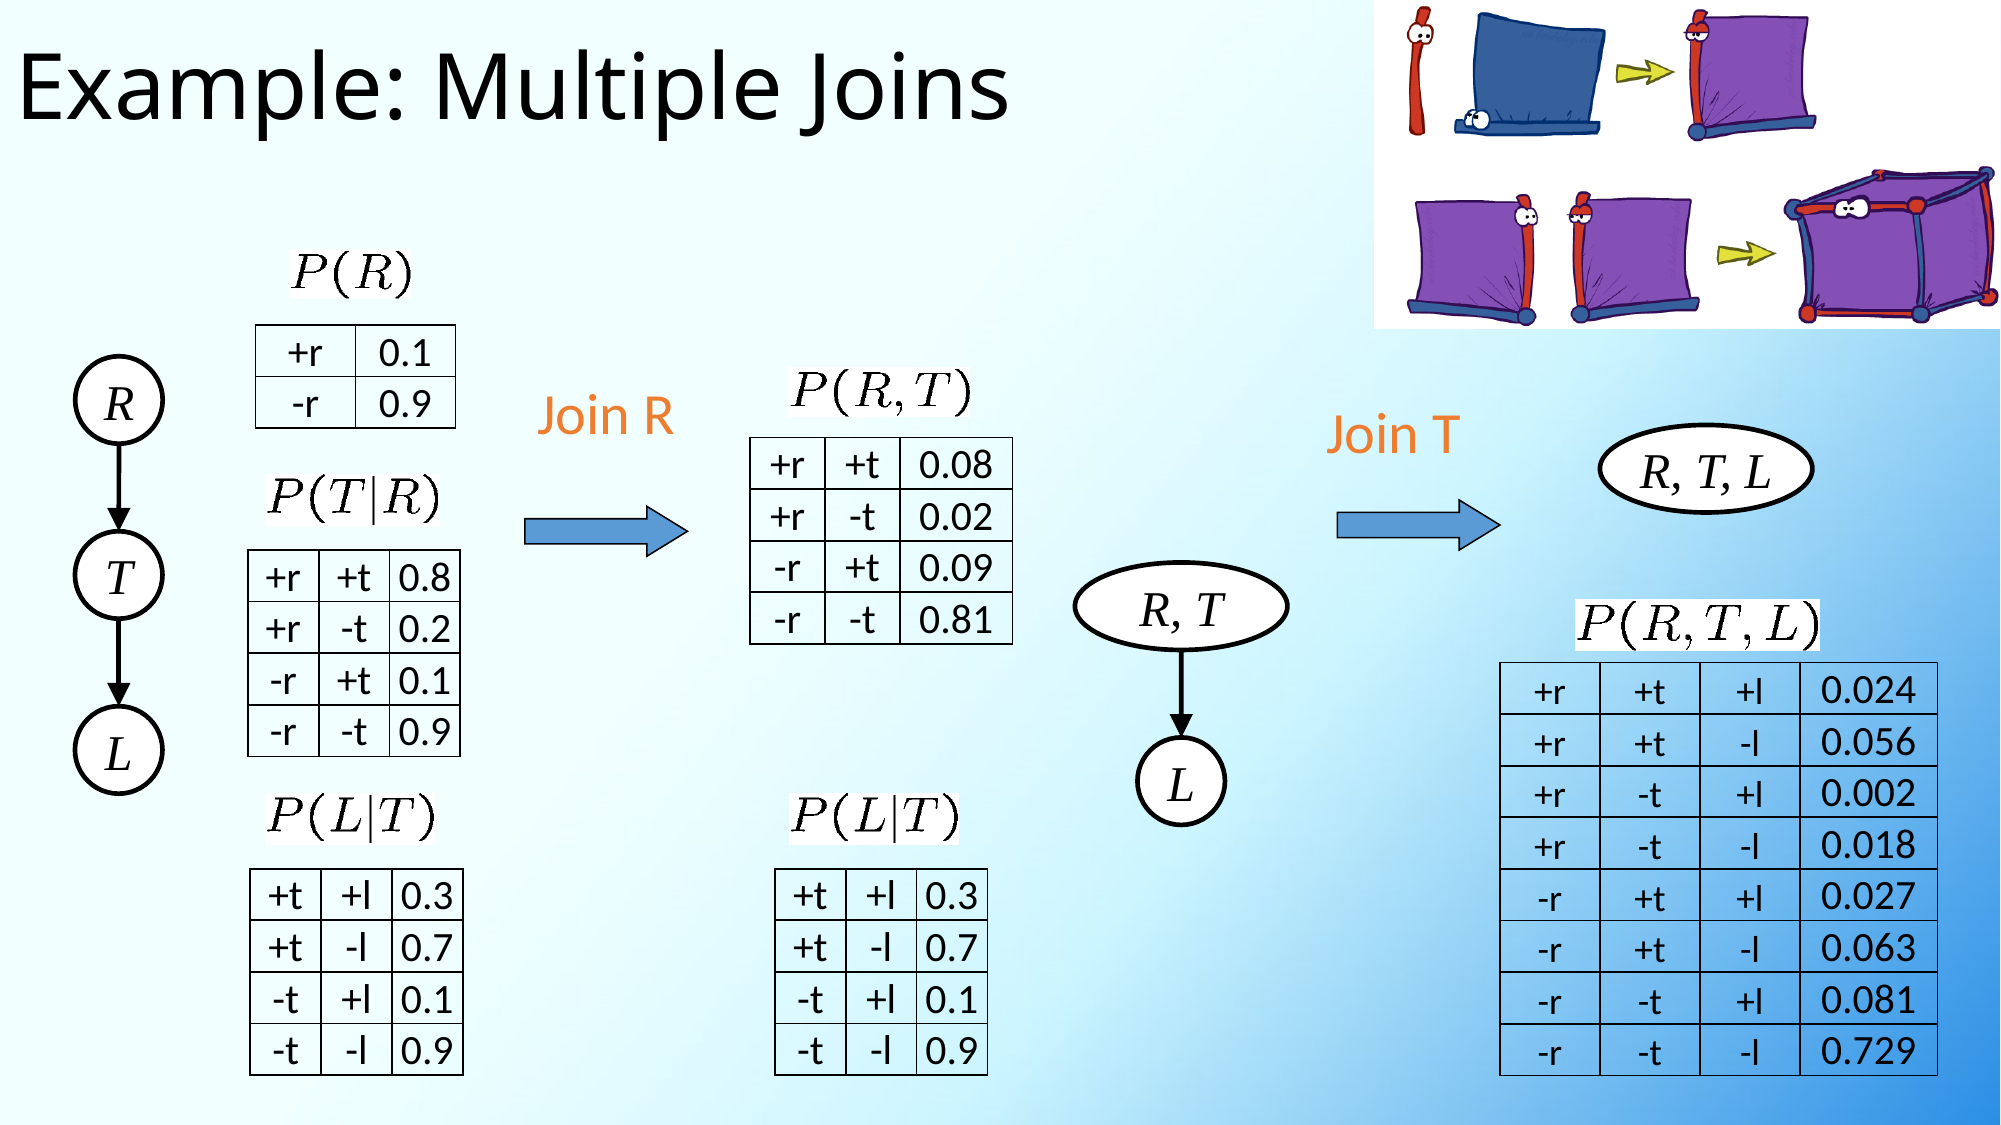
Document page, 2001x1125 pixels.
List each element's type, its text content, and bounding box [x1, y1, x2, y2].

table_cell -l [1701, 921, 1799, 971]
table_header +r [256, 326, 355, 376]
table_header 0.024 [1801, 663, 1937, 713]
table_cell -l [1701, 818, 1799, 868]
table_cell -t [251, 973, 320, 1023]
table_cell 0.081 [1801, 973, 1937, 1023]
text_box L [1137, 737, 1225, 825]
table_cell -l [322, 1024, 391, 1074]
table_cell -t [320, 602, 389, 652]
table_cell 0.1 [390, 654, 459, 704]
table_cell 0.9 [356, 377, 455, 427]
table_header +t [1601, 663, 1699, 713]
table_cell +r [1501, 818, 1599, 868]
table_cell +t [251, 921, 320, 971]
table_cell -r [751, 593, 824, 643]
table_cell +t [1601, 715, 1699, 765]
table_cell 0.7 [917, 921, 987, 971]
table_cell +r [249, 602, 318, 652]
table_cell 0.81 [901, 593, 1012, 643]
table_cell 0.729 [1801, 1025, 1937, 1075]
title Example: Multiple Joins [0, 0, 1338, 184]
table_cell -l [322, 921, 391, 971]
table_cell 0.9 [393, 1024, 462, 1074]
table_cell -t [1601, 973, 1699, 1023]
table_cell -t [1601, 818, 1699, 868]
table_cell 0.09 [901, 542, 1012, 591]
table_cell -r [751, 542, 824, 591]
table_cell -t [826, 593, 899, 643]
table_cell 0.9 [390, 706, 459, 756]
table_cell 0.7 [393, 921, 462, 971]
table_cell 0.1 [917, 973, 987, 1023]
table_header 0.8 [390, 551, 459, 601]
table_cell 0.063 [1801, 921, 1937, 971]
table_header +l [322, 870, 391, 919]
table_header 0.08 [901, 438, 1012, 488]
table_cell +t [1601, 870, 1699, 920]
text_box R, T [1074, 562, 1288, 650]
table_header +l [1701, 663, 1799, 713]
table_cell +l [1701, 870, 1799, 920]
table_cell +l [322, 973, 391, 1023]
table_cell -r [1501, 870, 1599, 920]
table_cell -l [847, 921, 916, 971]
table_header +r [249, 551, 318, 601]
table_cell +t [1601, 921, 1699, 971]
table_header +t [826, 438, 899, 488]
table_header 0.3 [393, 870, 462, 919]
table_cell -r [1501, 1025, 1599, 1075]
table_cell -r [249, 654, 318, 704]
table_cell 0.2 [390, 602, 459, 652]
table_cell -t [826, 490, 899, 540]
table_cell +t [320, 654, 389, 704]
table_cell +t [826, 542, 899, 591]
table_header +r [751, 438, 824, 488]
table_cell 0.018 [1801, 818, 1937, 868]
table_cell +l [847, 973, 916, 1023]
table_cell -t [251, 1024, 320, 1074]
table_cell +l [1701, 973, 1799, 1023]
table_cell -r [249, 706, 318, 756]
table_cell 0.1 [393, 973, 462, 1023]
table_header +t [251, 870, 320, 919]
table_cell -t [776, 973, 845, 1023]
text_box L [74, 706, 163, 794]
table_cell 0.9 [917, 1024, 987, 1074]
text_box T [74, 531, 163, 619]
table_cell -r [1501, 973, 1599, 1023]
table_cell +l [1701, 767, 1799, 816]
table_cell -l [847, 1024, 916, 1074]
text_box [524, 506, 688, 557]
table_header 0.3 [917, 870, 987, 919]
table_header +l [847, 870, 916, 919]
table_cell -t [776, 1024, 845, 1074]
text_box [1337, 500, 1500, 551]
table_cell +r [1501, 715, 1599, 765]
table_cell -r [256, 377, 355, 427]
table_cell 0.002 [1801, 767, 1937, 816]
table_header +r [1501, 663, 1599, 713]
table_cell -t [1601, 1025, 1699, 1075]
table_cell -t [1601, 767, 1699, 816]
table_cell 0.027 [1801, 870, 1937, 920]
table_cell 0.02 [901, 490, 1012, 540]
table_header +t [776, 870, 845, 919]
text_box Join R [437, 368, 775, 454]
table_header +t [320, 551, 389, 601]
table_header 0.1 [356, 326, 455, 376]
table_cell +r [1501, 767, 1599, 816]
picture [0, 0, 2001, 1125]
table_cell +t [776, 921, 845, 971]
table_cell -r [1501, 921, 1599, 971]
table_cell +r [751, 490, 824, 540]
table_cell -l [1701, 715, 1799, 765]
table_cell 0.056 [1801, 715, 1937, 765]
table_cell -t [320, 706, 389, 756]
text_box R [75, 356, 163, 444]
text_box Join T [1224, 387, 1563, 473]
table_cell -l [1701, 1025, 1799, 1075]
text_box R, T, L [1599, 424, 1813, 513]
